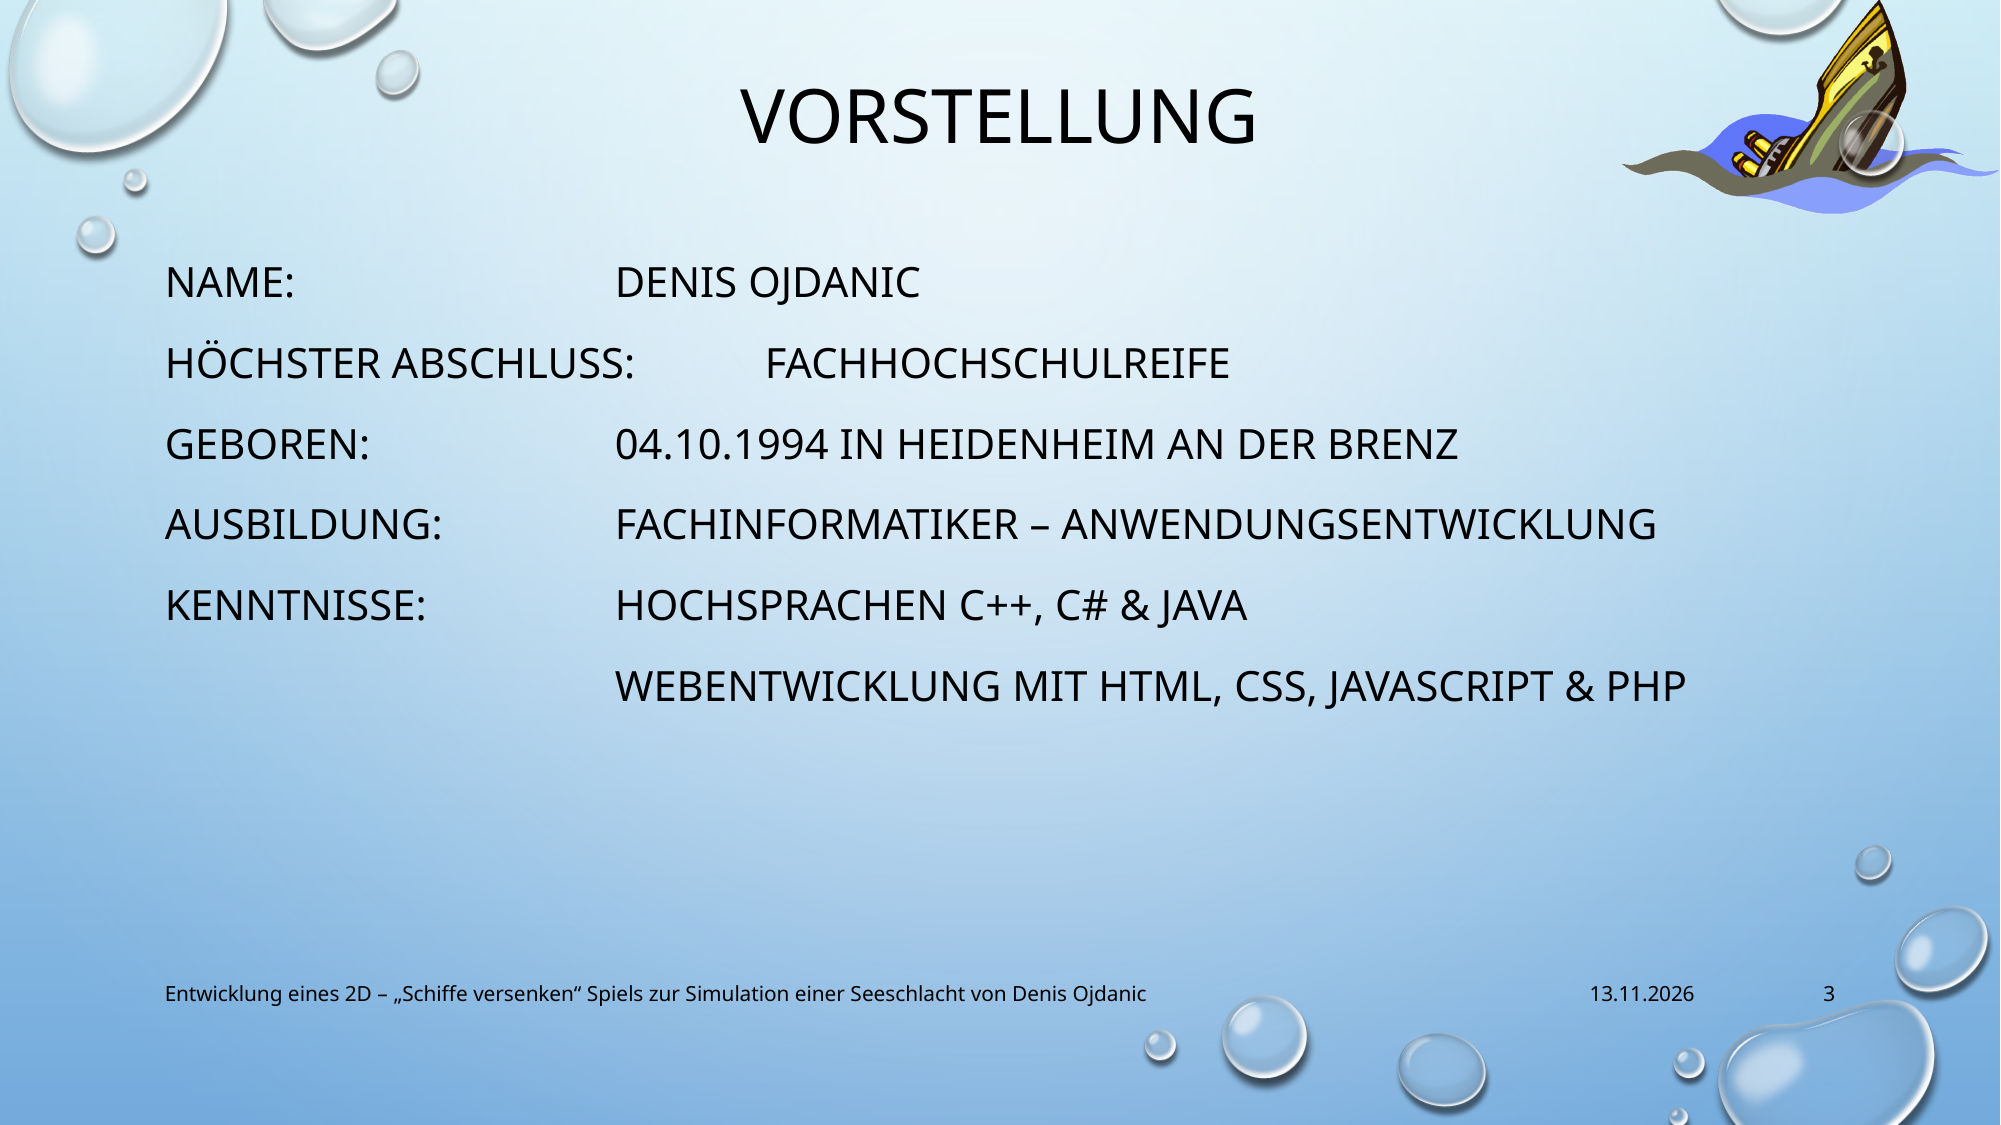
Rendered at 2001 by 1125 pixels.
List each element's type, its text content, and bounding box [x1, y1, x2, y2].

picture [0, 0, 2000, 1125]
title Vorstellung [149, 50, 1851, 189]
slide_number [1259, 965, 1710, 1025]
slide_number 3 [1724, 965, 1851, 1025]
list Name: Denis Ojdanic Höchster Abschluss: Fachhochschulreife Geboren: 04.10.1994 in Heidenheim an der Brenz Ausbildung: Fachinformatiker – Anwendungsentwicklung Kenntnisse: Hochsprachen C++, C# & Java Webentwicklung mit HTML, CSS, JavaScript & PHP [149, 238, 1850, 950]
footer Entwicklung eines 2D – „Schiffe versenken“ Spiels zur Simulation einer Seeschlacht von Denis Ojdanic [149, 965, 1245, 1025]
